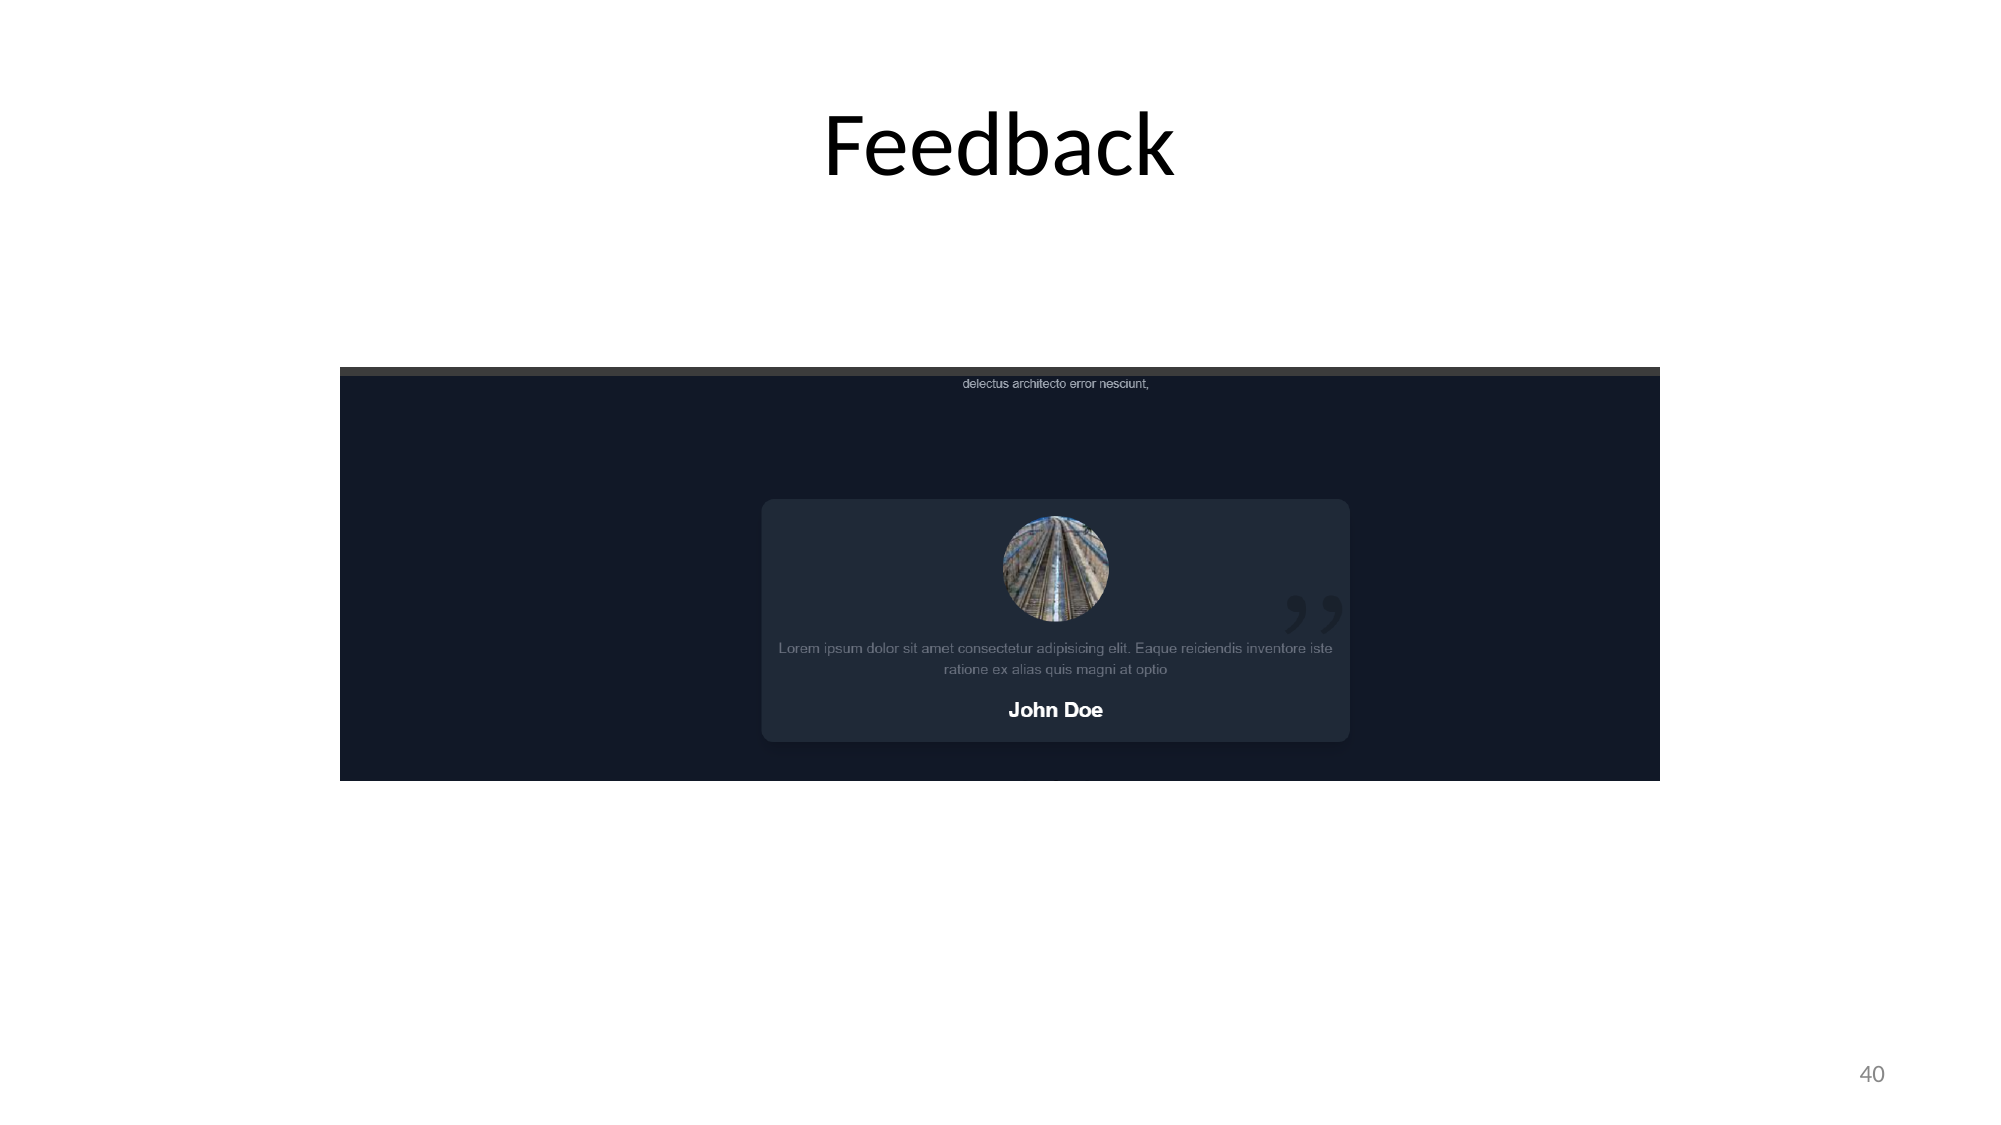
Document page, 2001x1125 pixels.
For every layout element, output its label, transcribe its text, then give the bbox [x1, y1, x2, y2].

picture [340, 367, 1660, 782]
title Feedback [99, 45, 1900, 233]
slide_number ‹#› [1433, 1042, 1900, 1103]
